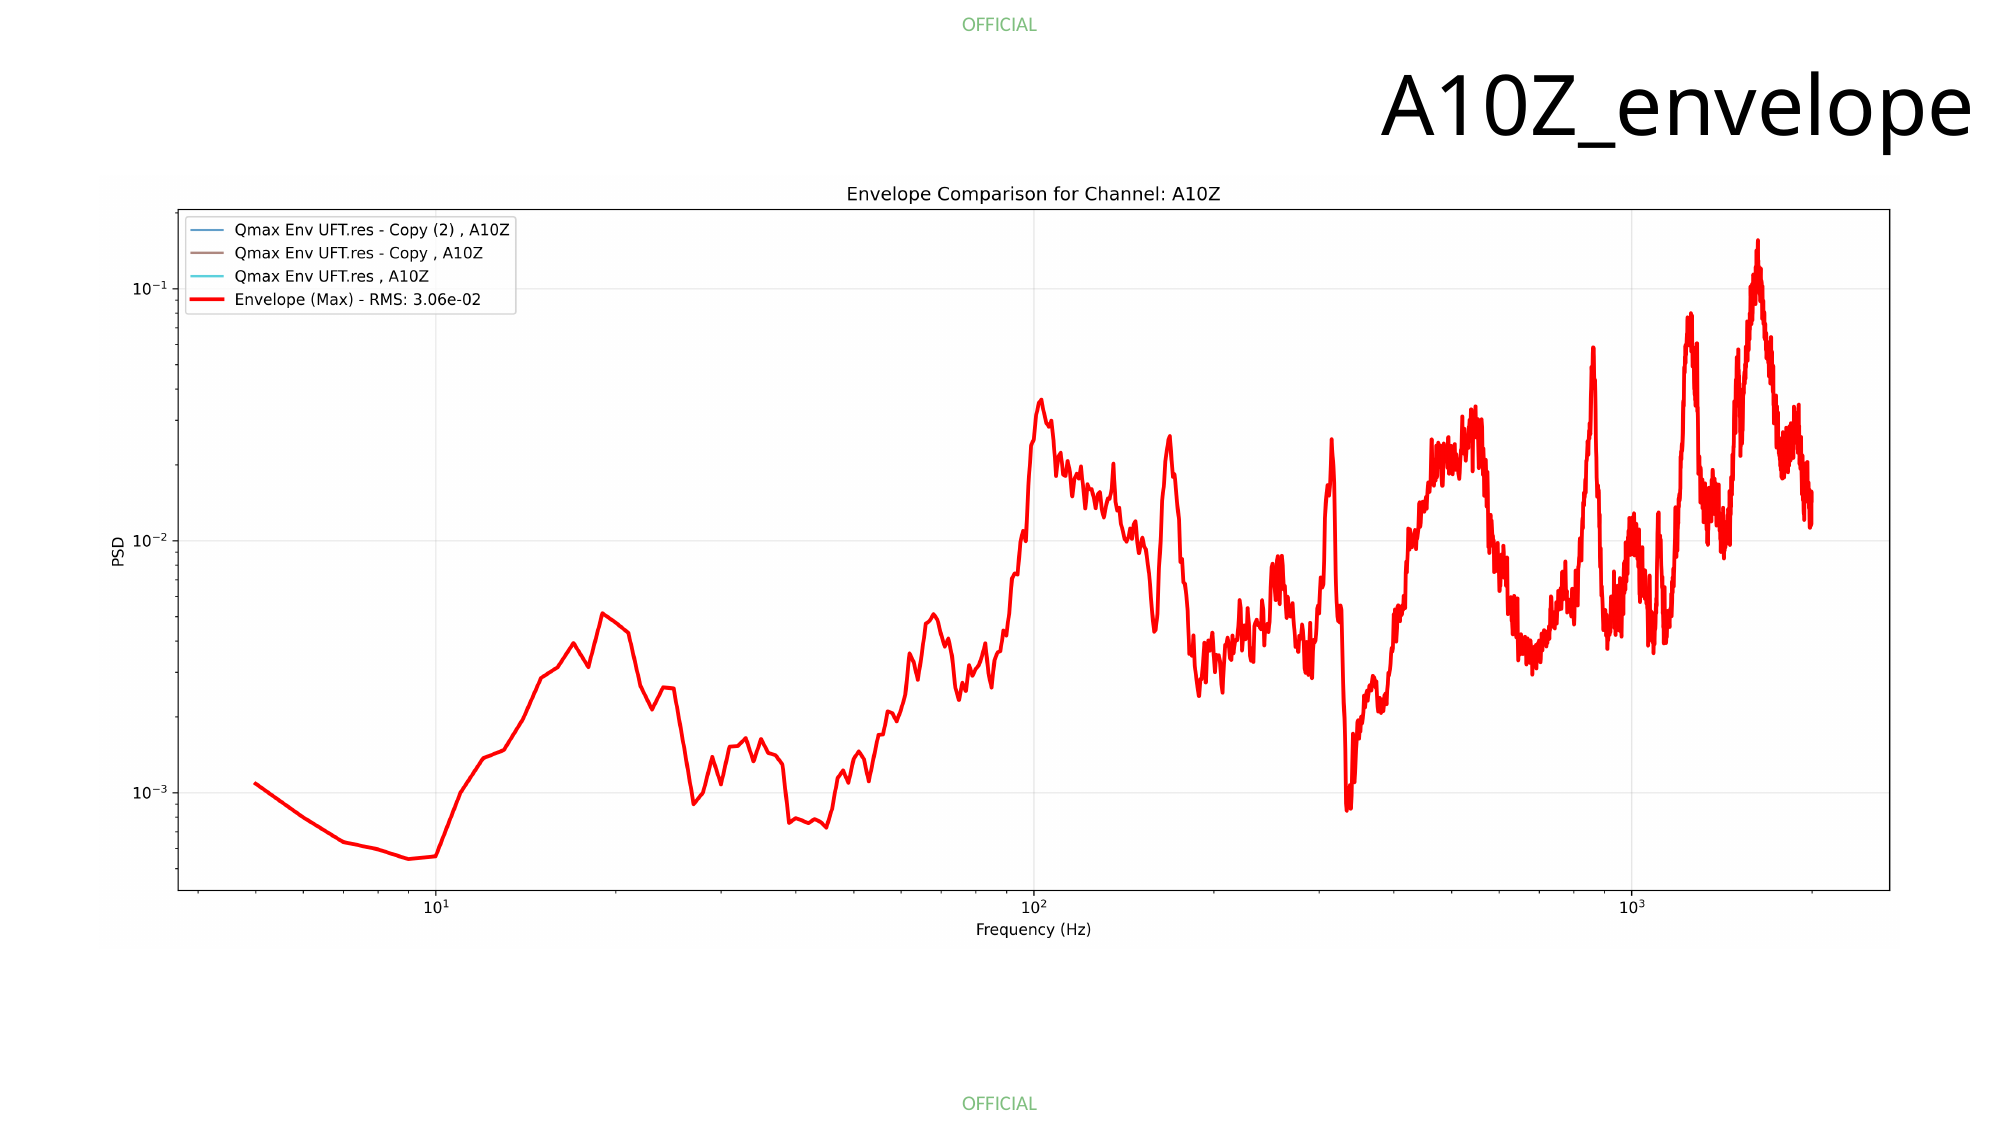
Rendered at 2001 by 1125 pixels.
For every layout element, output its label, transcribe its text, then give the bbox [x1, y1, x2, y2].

picture [99, 175, 1901, 950]
title A10Z_envelope [1357, 0, 2000, 161]
